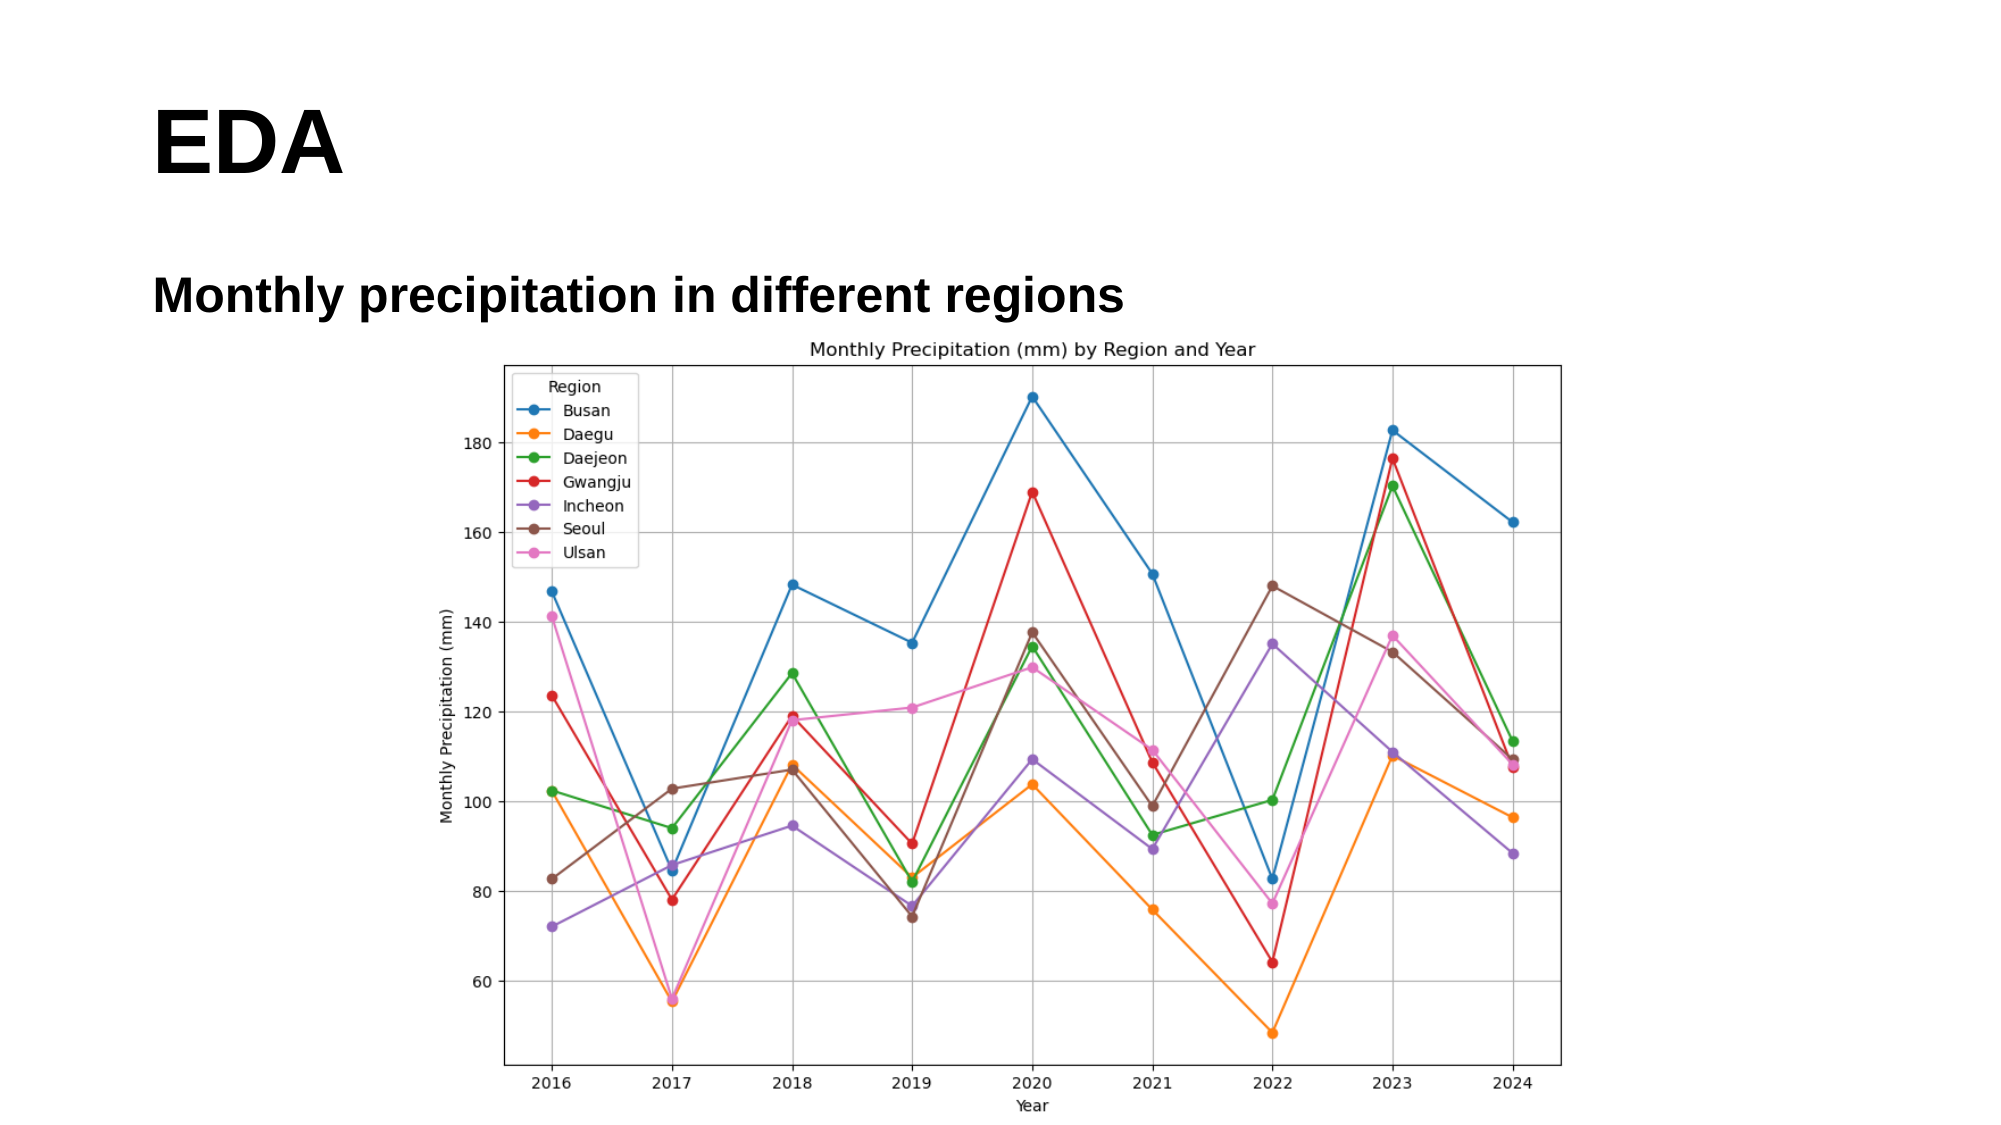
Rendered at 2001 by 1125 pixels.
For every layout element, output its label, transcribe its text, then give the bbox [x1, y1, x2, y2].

title EDA [137, 59, 1863, 227]
list Monthly precipitation in different regions [137, 233, 1863, 332]
picture [429, 330, 1571, 1125]
